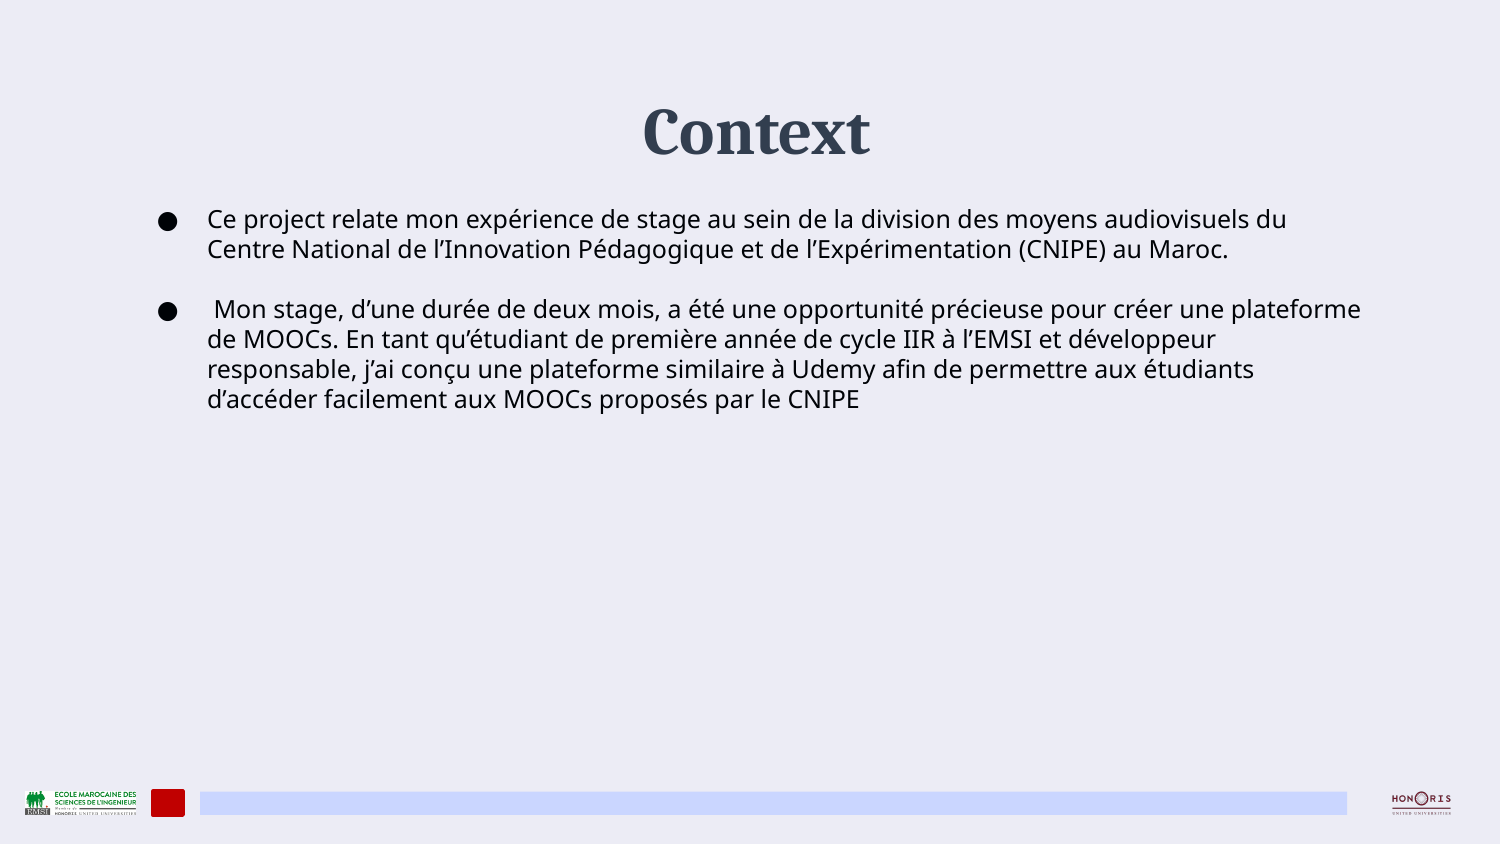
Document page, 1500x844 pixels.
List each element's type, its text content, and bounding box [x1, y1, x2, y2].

picture [25, 790, 136, 816]
picture [1391, 790, 1452, 815]
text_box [738, 205, 762, 844]
title Context [116, 72, 1383, 167]
list Ce project relate mon expérience de stage au sein de la division des moyens audiovisuels du Centre National de l’Innovation Pédagogique et de l’Expérimentation (CNIPE) au Maroc. Mon stage, d’une durée de deux mois, a été une opportunité précieuse pour créer une plateforme de MOOCs. En tant qu’étudiant de première année de cycle IIR à l’EMSI et développeur responsable, j’ai conçu une plateforme similaire à Udemy afin de permettre aux étudiants d’accéder facilement aux MOOCs proposés par le CNIPE [116, 189, 1383, 750]
